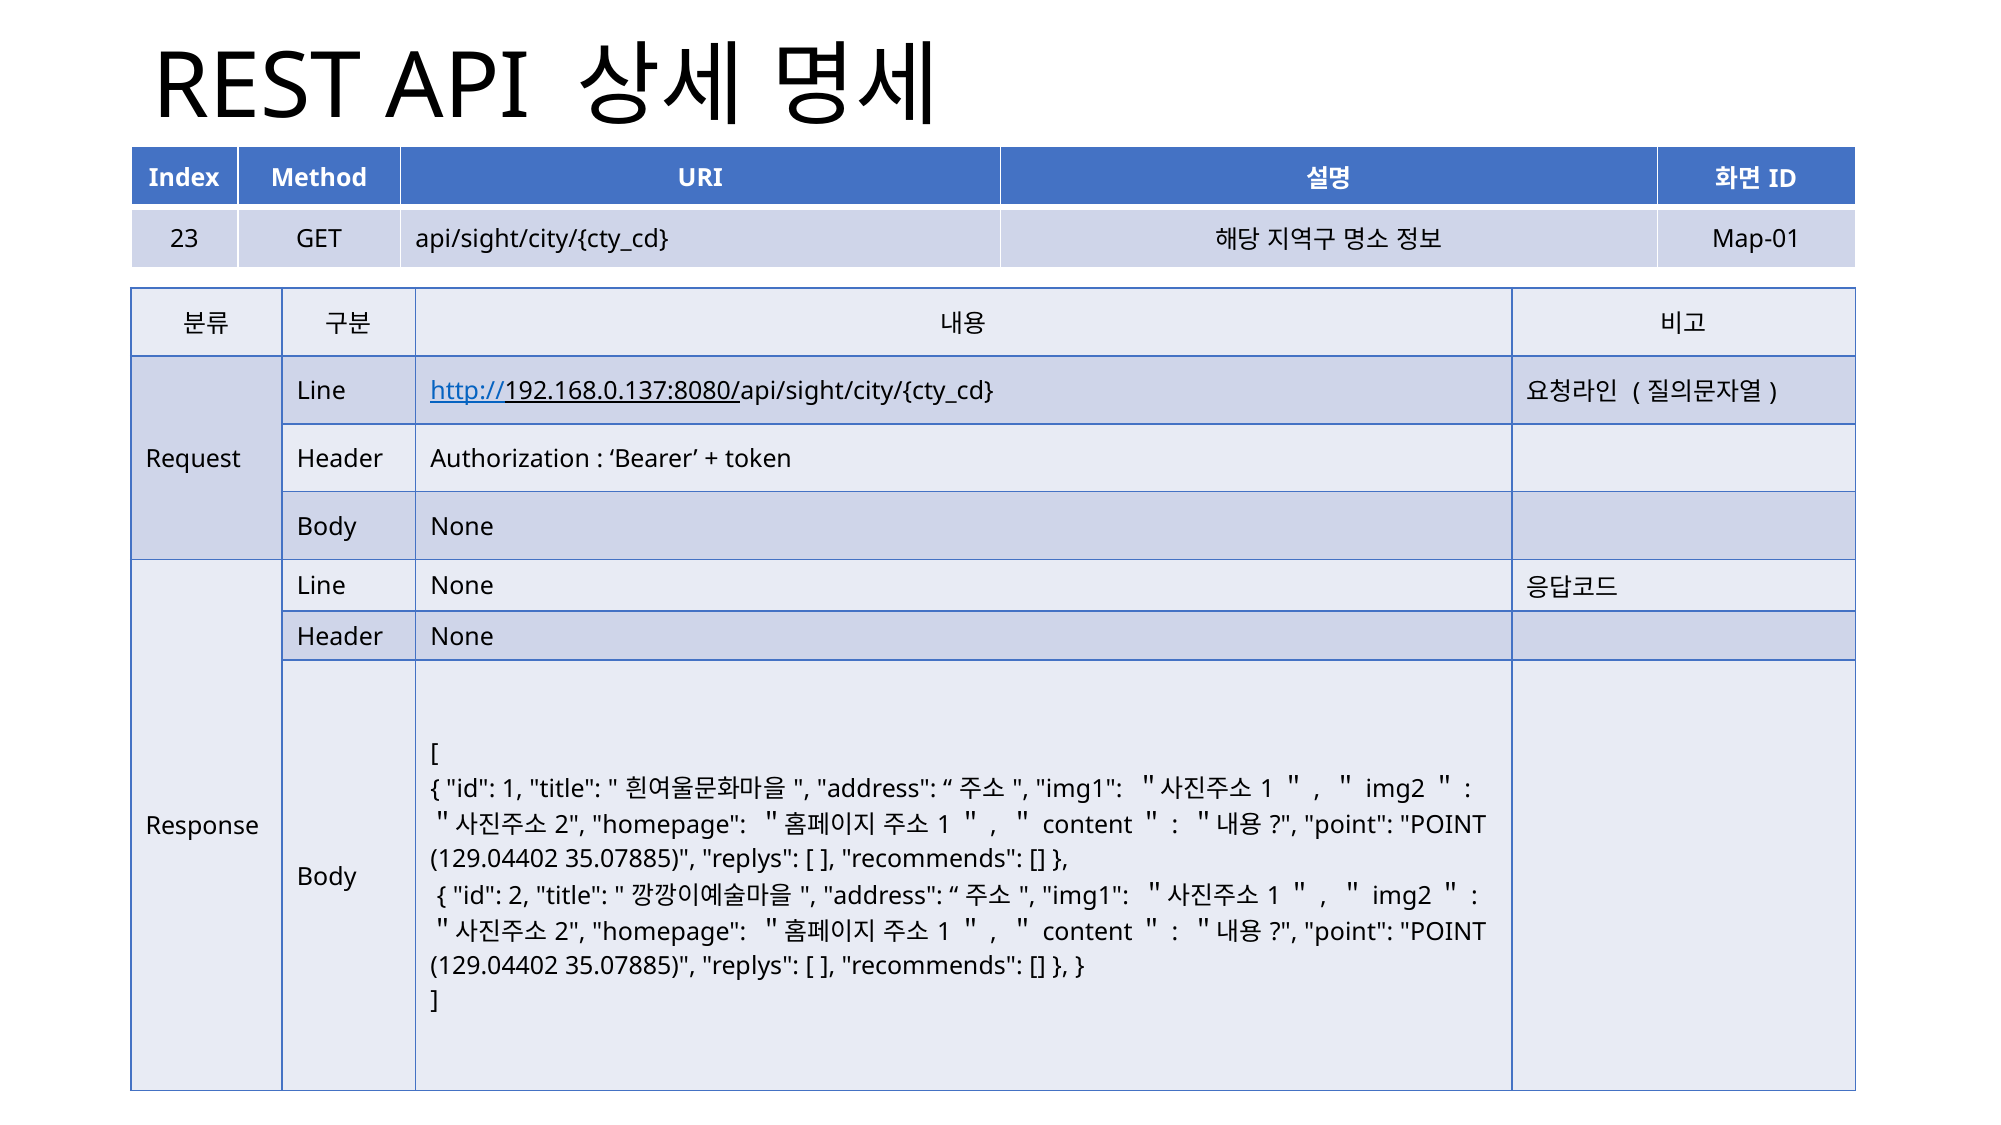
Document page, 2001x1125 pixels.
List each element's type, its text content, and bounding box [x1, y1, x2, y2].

table_cell 응답코드 [1513, 560, 1855, 610]
table_cell http://192.168.0.137:8080/api/sight/city/{cty_cd} [416, 357, 1511, 423]
title REST API 상세 명세 [137, 0, 1863, 197]
table_cell None [416, 560, 1511, 610]
table_cell Body [283, 661, 415, 1090]
table_header 화면ID [1658, 147, 1855, 204]
table_cell GET [239, 210, 400, 267]
table_header 분류 [132, 289, 281, 355]
table_cell Line [283, 357, 415, 423]
table_cell Response [132, 560, 281, 1090]
table_header URI [401, 147, 1000, 204]
table_header 구분 [283, 289, 415, 355]
table_cell 요청라인 (질의문자열) [1513, 357, 1855, 423]
table_header Method [239, 147, 400, 204]
table_cell 23 [132, 210, 237, 267]
table_cell [1513, 492, 1855, 559]
table_cell Body [283, 492, 415, 559]
table_header 설명 [1001, 147, 1657, 204]
table_cell Header [283, 612, 415, 659]
table_header Index [132, 147, 237, 204]
table_header 비고 [1513, 289, 1855, 355]
table_cell Header [283, 425, 415, 491]
table_cell [1513, 425, 1855, 491]
table_cell [ { "id": 1, "title": "흰여울문화마을", "address": “주소", "img1": ＂사진주소1＂, ＂img2＂: ＂사진주소2", "homepage": ＂홈페이지 주소1＂, ＂content＂: ＂내용?", "point": "POINT (129.04402 35.07885)", "replys": [ ], "recommends": [] }, { "id": 2, "title": "깡깡이예술마을", "address": “주소", "img1": ＂사진주소1＂, ＂img2＂: ＂사진주소2", "homepage": ＂홈페이지 주소1＂, ＂content＂: ＂내용?", "point": "POINT (129.04402 35.07885)", "replys": [ ], "recommends": [] }, } ] [416, 661, 1511, 1090]
table_cell Line [283, 560, 415, 610]
table_header 내용 [416, 289, 1511, 355]
table_cell Authorization : ‘Bearer’ + token [416, 425, 1511, 491]
table_cell None [416, 492, 1511, 559]
table_cell Request [132, 357, 281, 559]
table_cell [1513, 661, 1855, 1090]
table_cell Map-01 [1658, 210, 1855, 267]
table_cell 해당 지역구 명소 정보 [1001, 210, 1657, 267]
table_cell None [416, 612, 1511, 659]
table_cell api/sight/city/{cty_cd} [401, 210, 1000, 267]
table_cell [1513, 612, 1855, 659]
